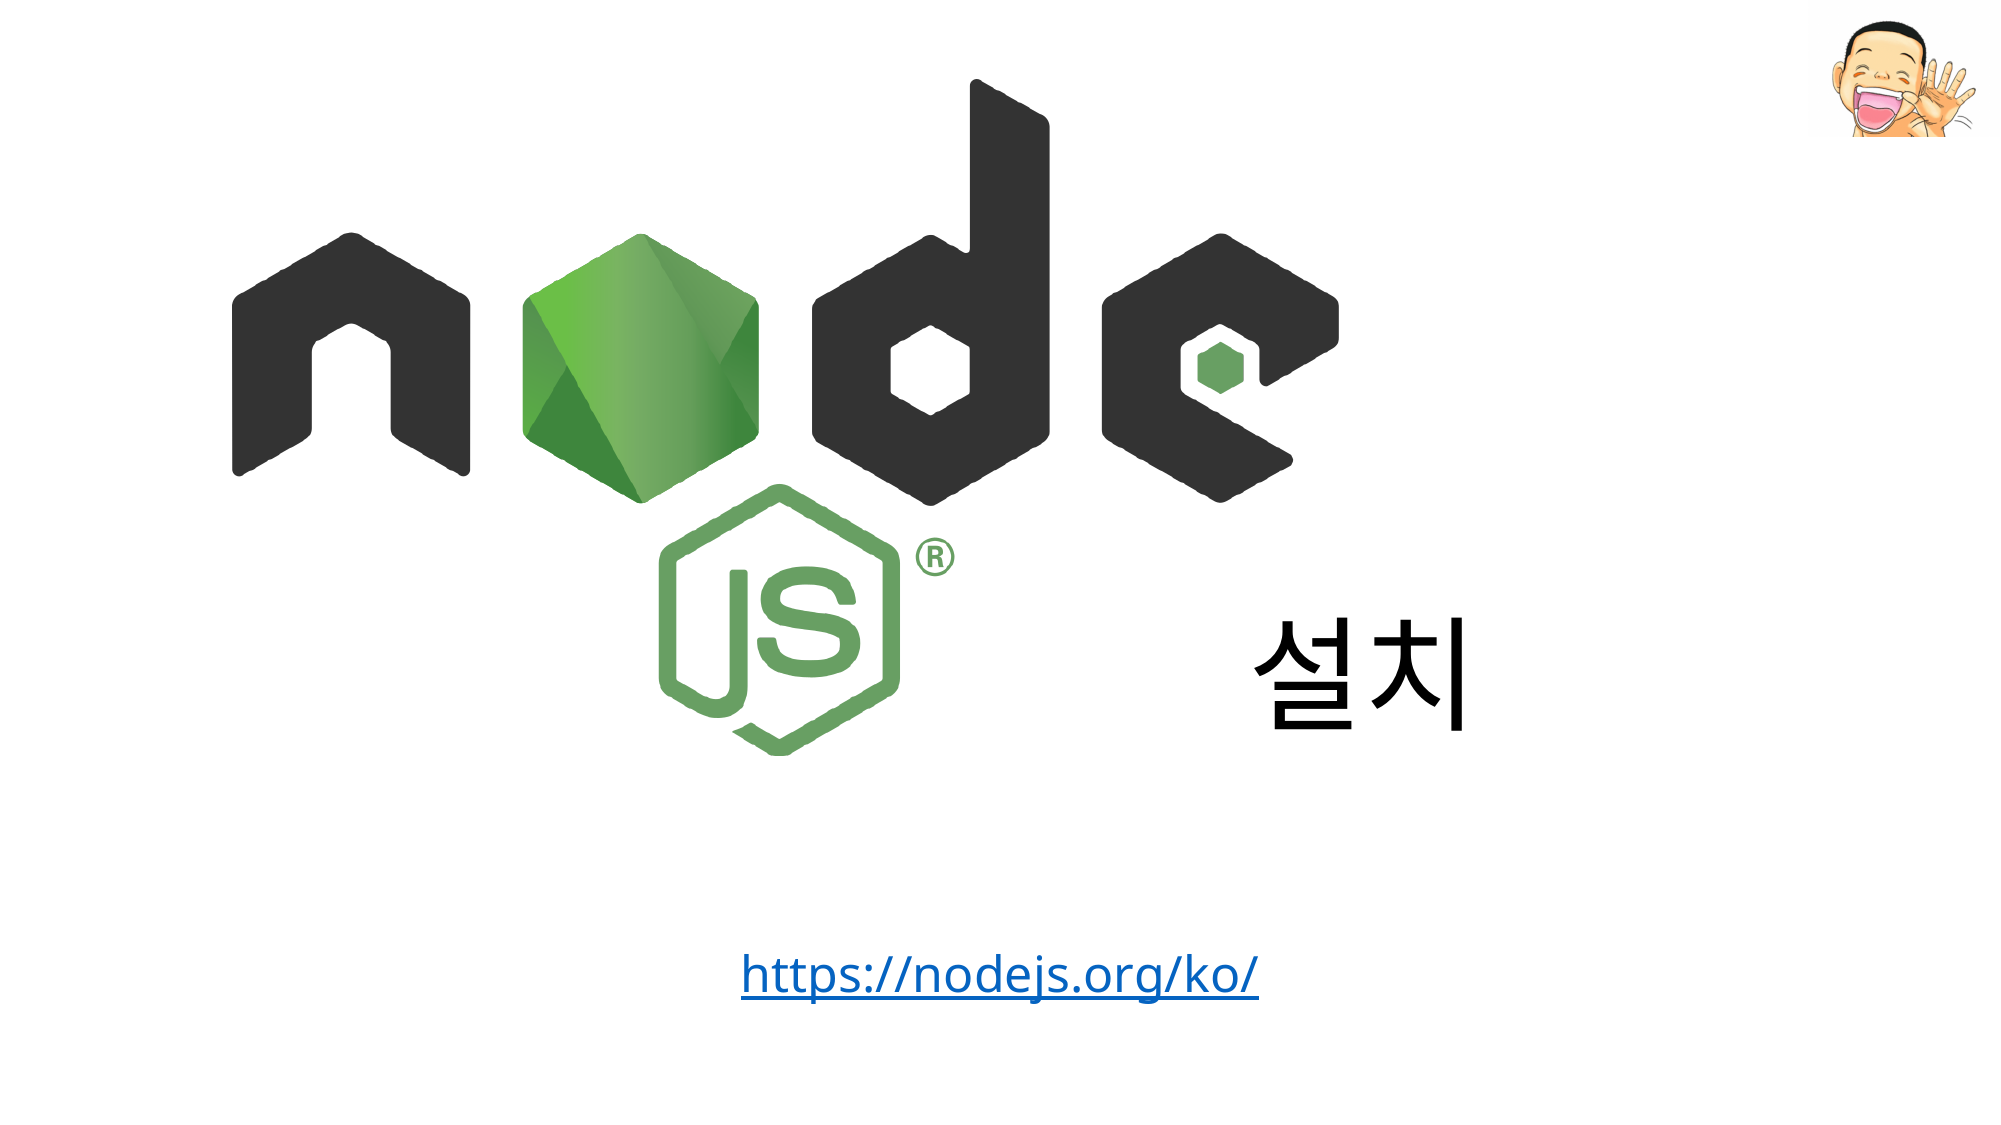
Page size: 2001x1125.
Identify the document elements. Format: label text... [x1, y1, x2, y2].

text_box https://nodejs.org/ko/ [500, 935, 1500, 1019]
picture [1808, 0, 2000, 137]
text_box 설치 [1338, 588, 1494, 754]
picture [232, 79, 1339, 756]
